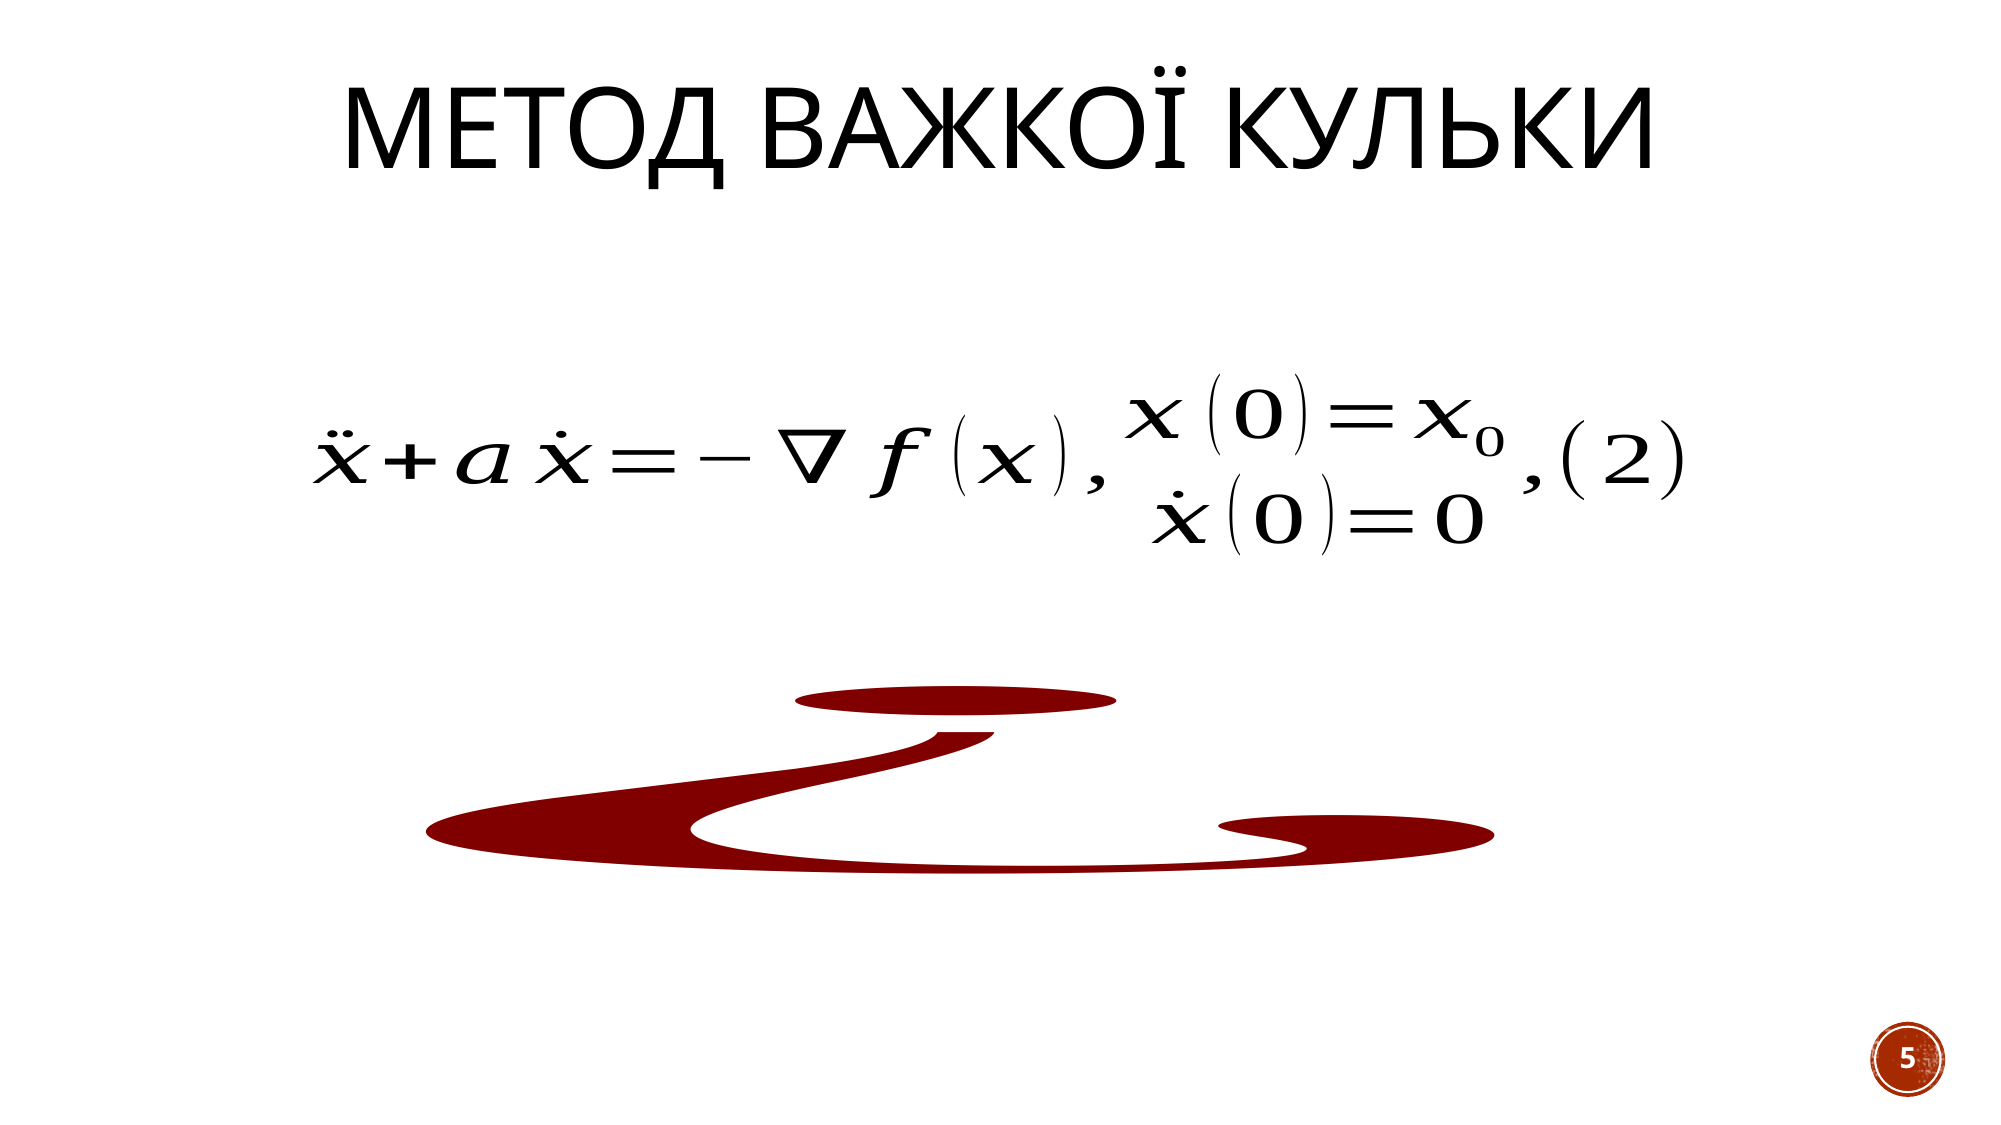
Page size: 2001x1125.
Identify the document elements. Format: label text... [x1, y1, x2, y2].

title Метод важкої кульки​ [174, 0, 1825, 264]
slide_number 5 [1855, 1028, 1961, 1089]
